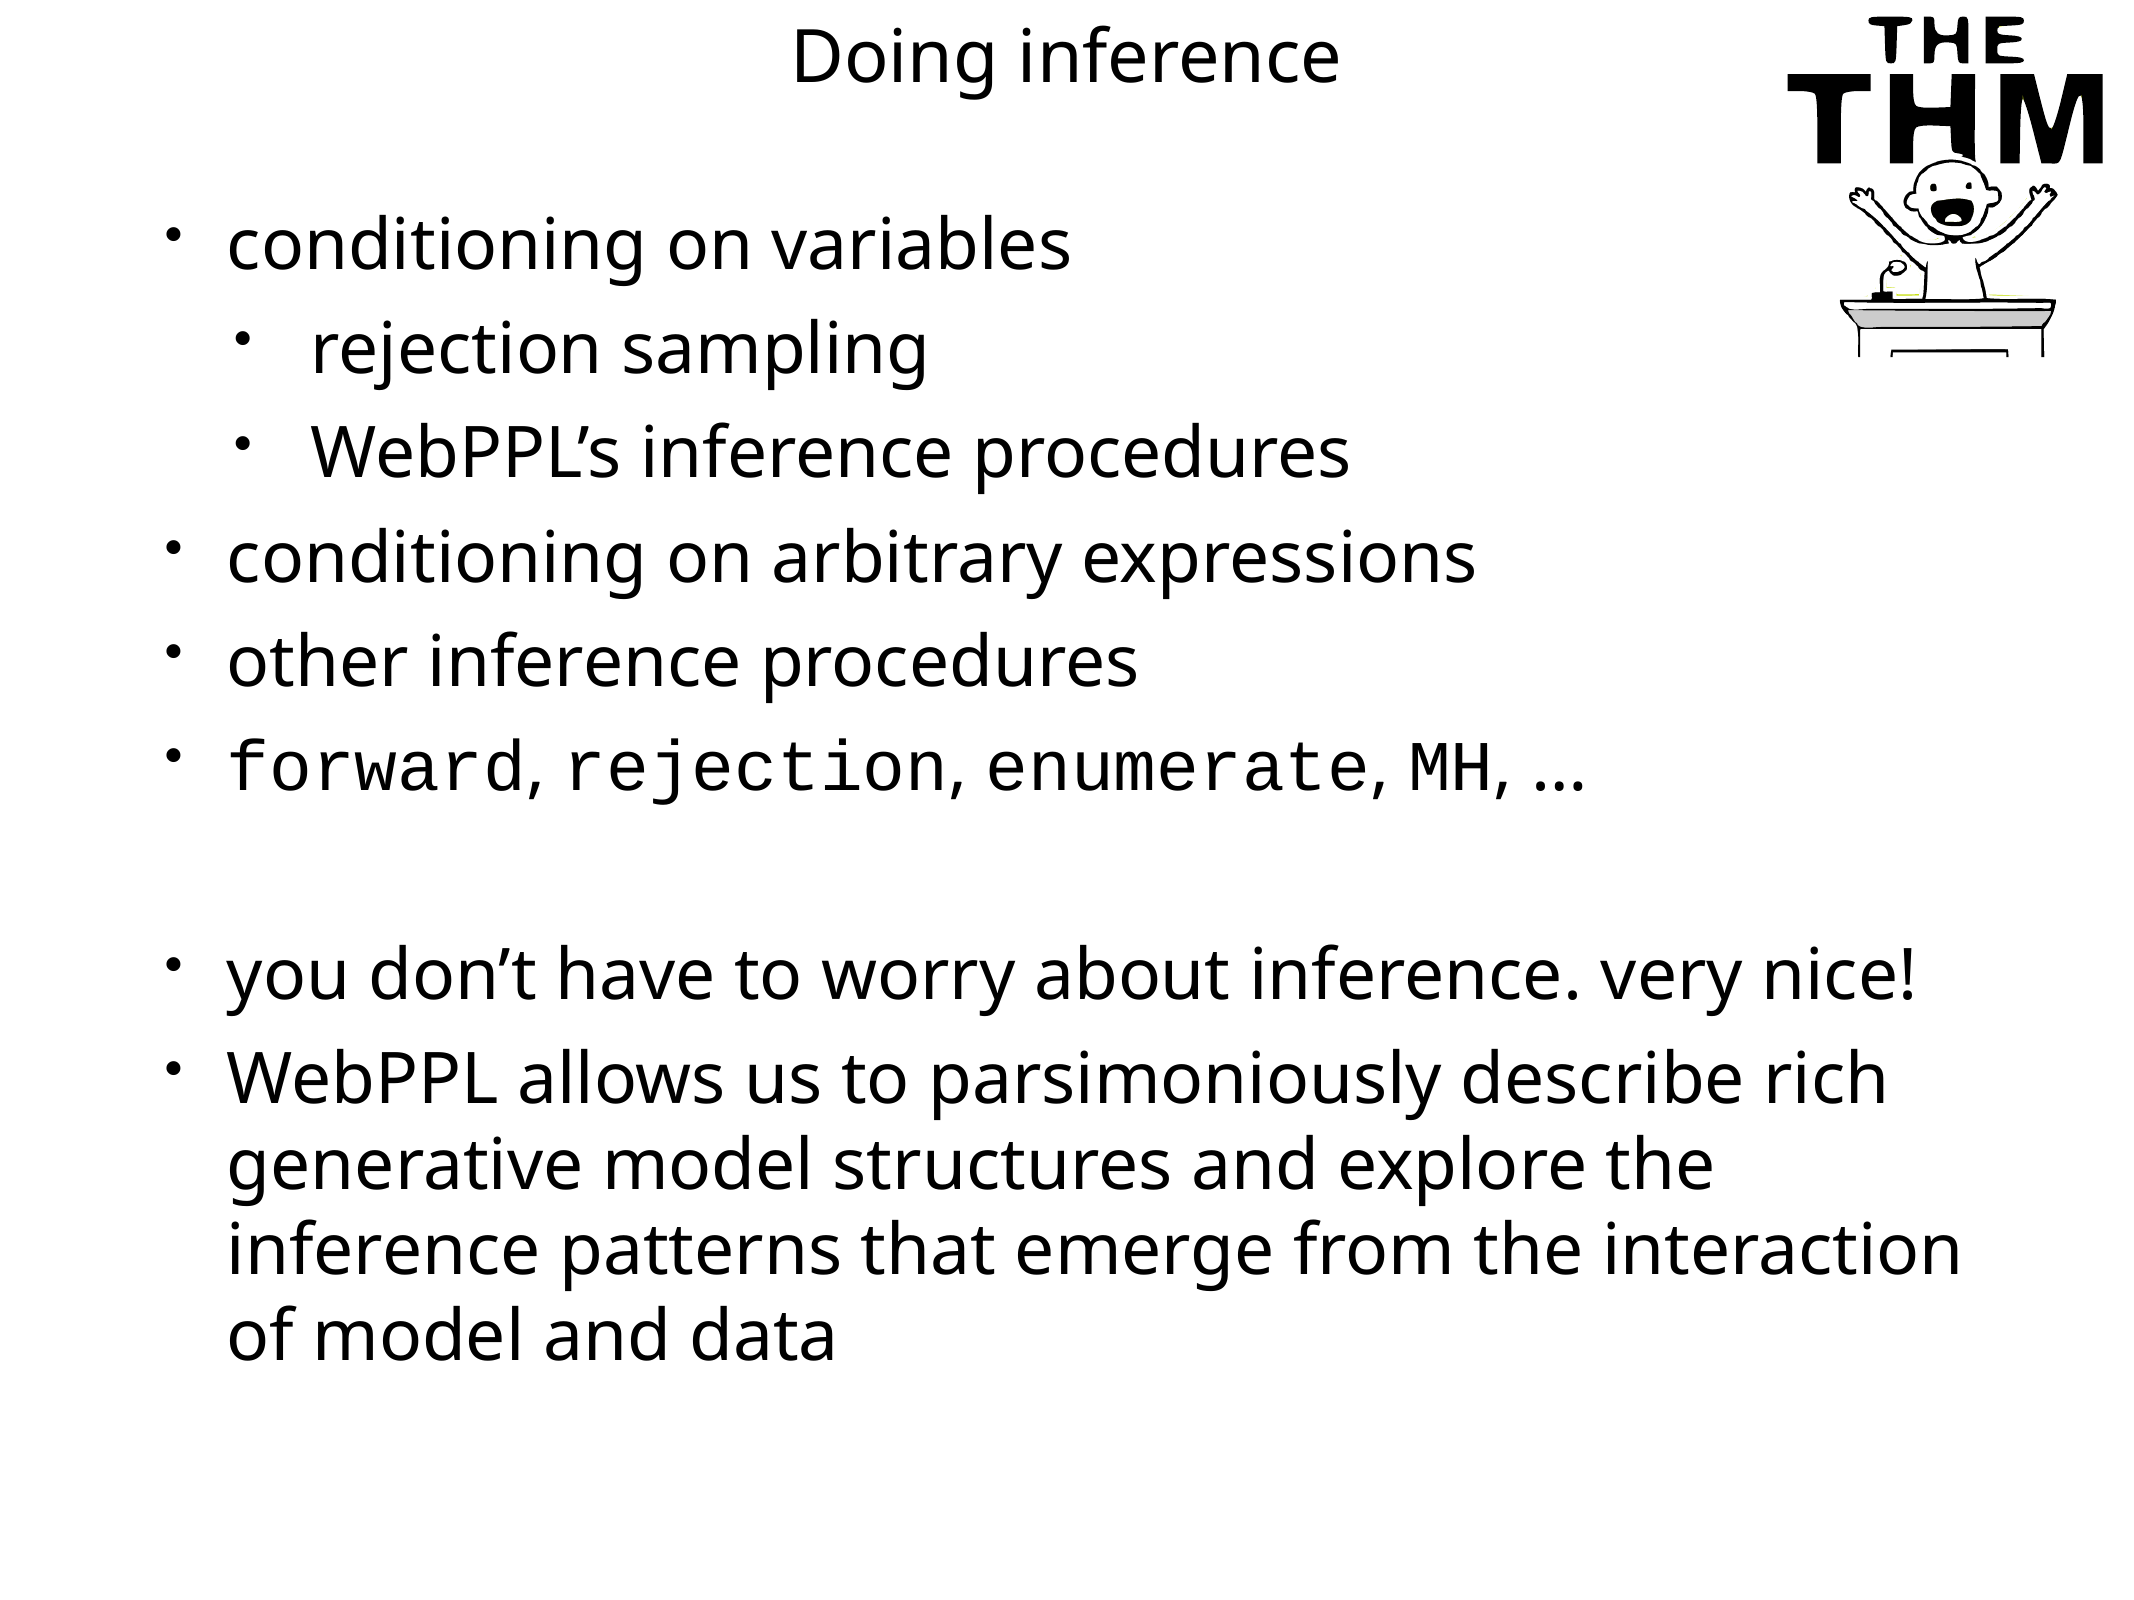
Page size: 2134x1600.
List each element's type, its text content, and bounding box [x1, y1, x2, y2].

picture [1787, 16, 2103, 358]
title Doing inference [155, 0, 1978, 118]
list conditioning on variables rejection sampling WebPPL’s inference procedures conditioning on arbitrary expressions other inference procedures forward, rejection, enumerate, MH, … you don’t have to worry about inference. very nice! WebPPL allows us to parsimoniously describe rich generative model structures and explore the inference patterns that emerge from the interaction of model and data [155, 189, 1978, 1543]
